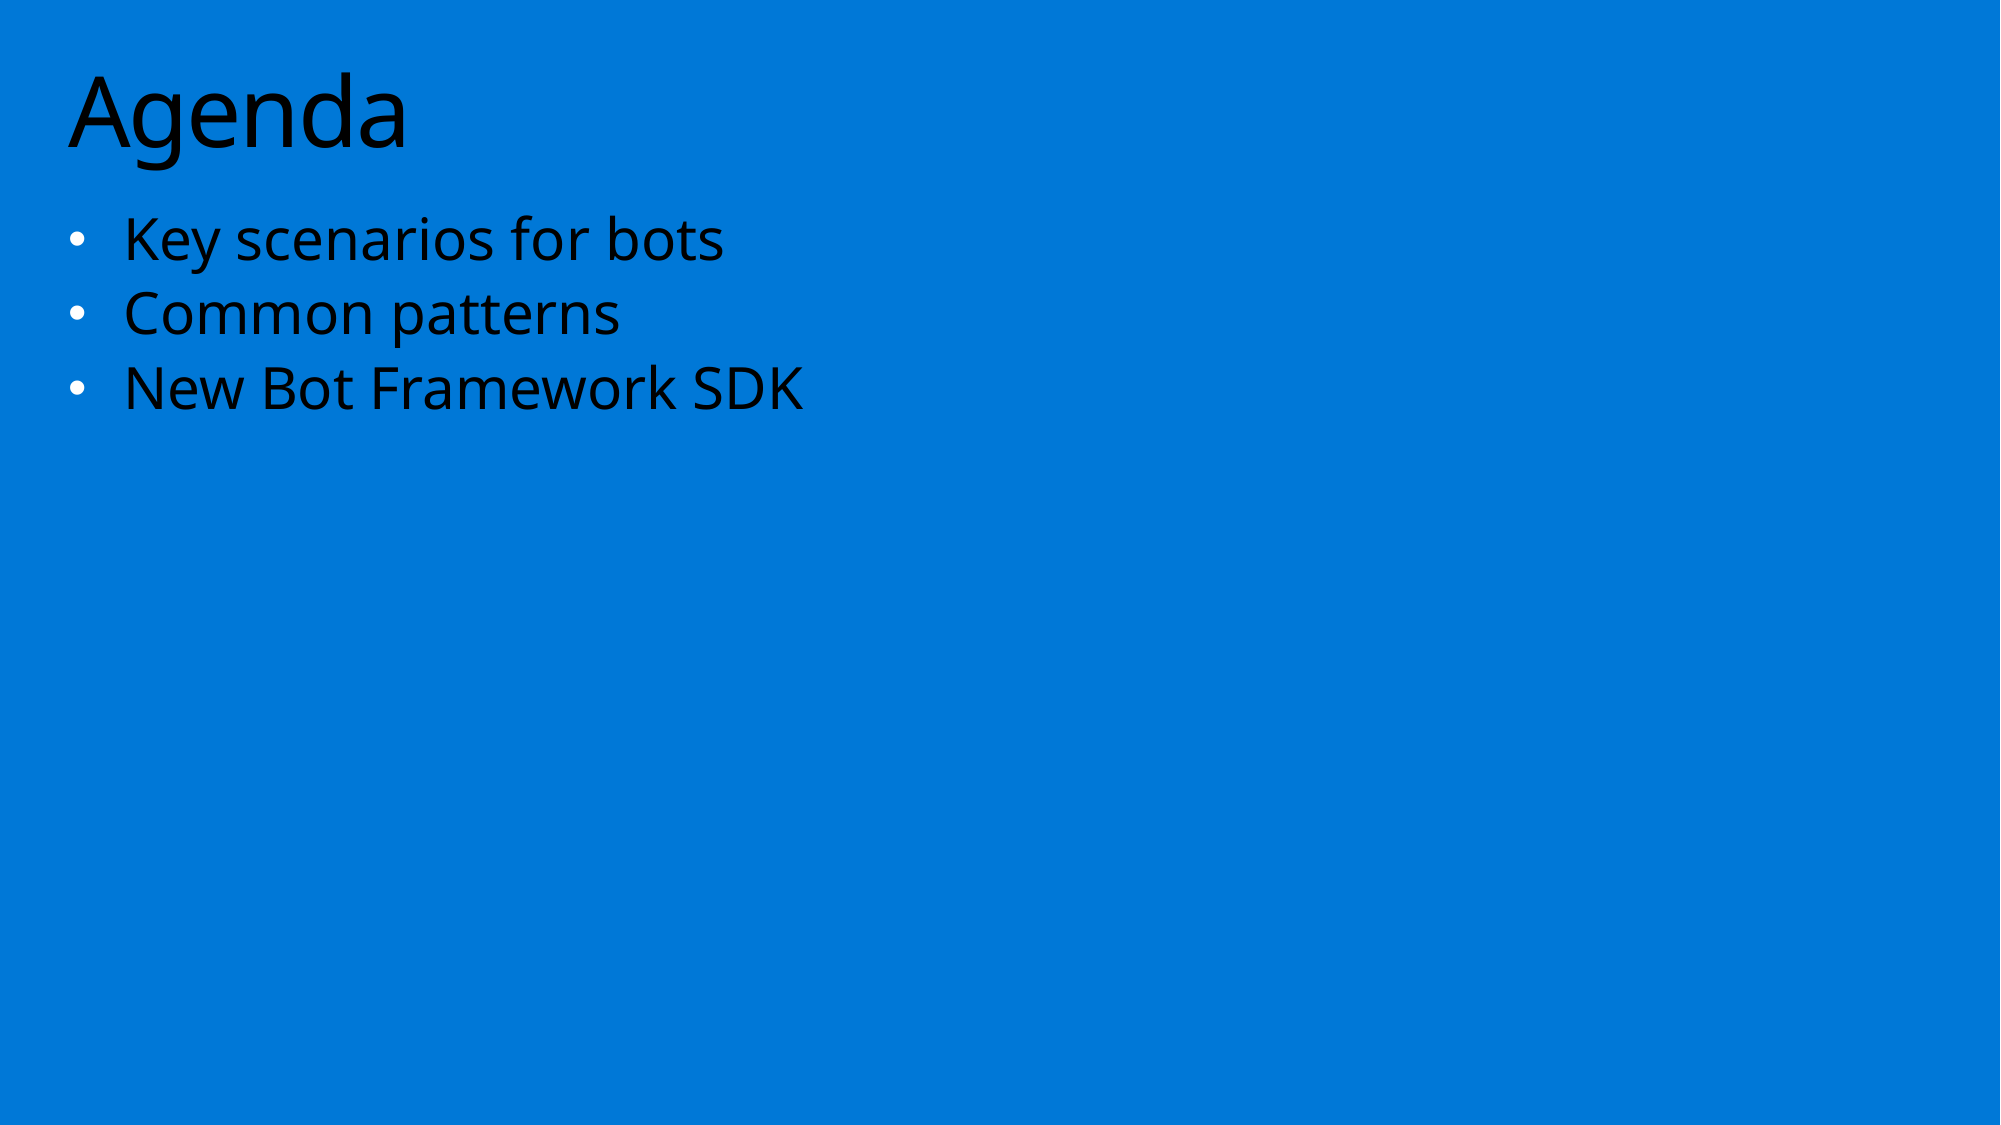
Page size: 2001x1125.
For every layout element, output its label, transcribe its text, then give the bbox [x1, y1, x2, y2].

title Agenda [44, 47, 1957, 194]
list Key scenarios for bots Common patterns New Bot Framework SDK [44, 194, 1957, 600]
